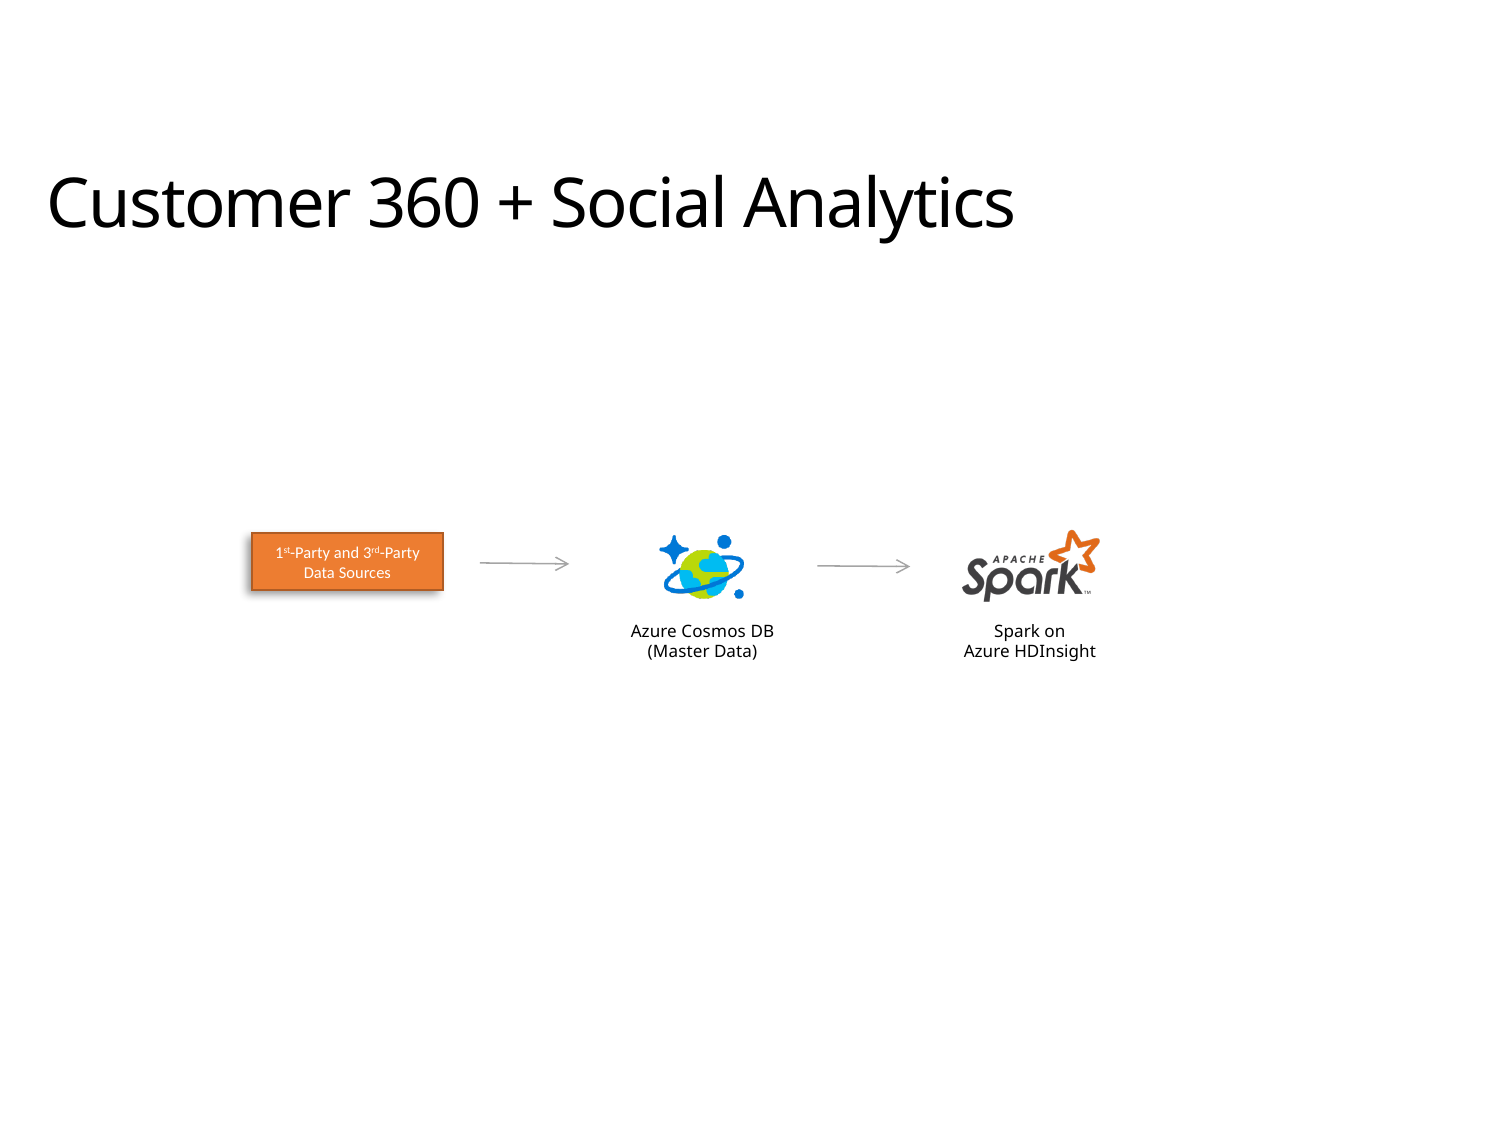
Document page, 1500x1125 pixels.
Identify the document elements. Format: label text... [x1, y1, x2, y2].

picture [961, 529, 1100, 603]
picture [659, 528, 744, 613]
text_box Azure Cosmos DB (Master Data) [569, 612, 837, 669]
text_box Spark on Azure HDInsight [939, 612, 1121, 669]
text_box Customer 360 + Social Analytics [32, 161, 1468, 272]
text_box 1st-Party and 3rd-Party Data Sources [251, 532, 444, 591]
